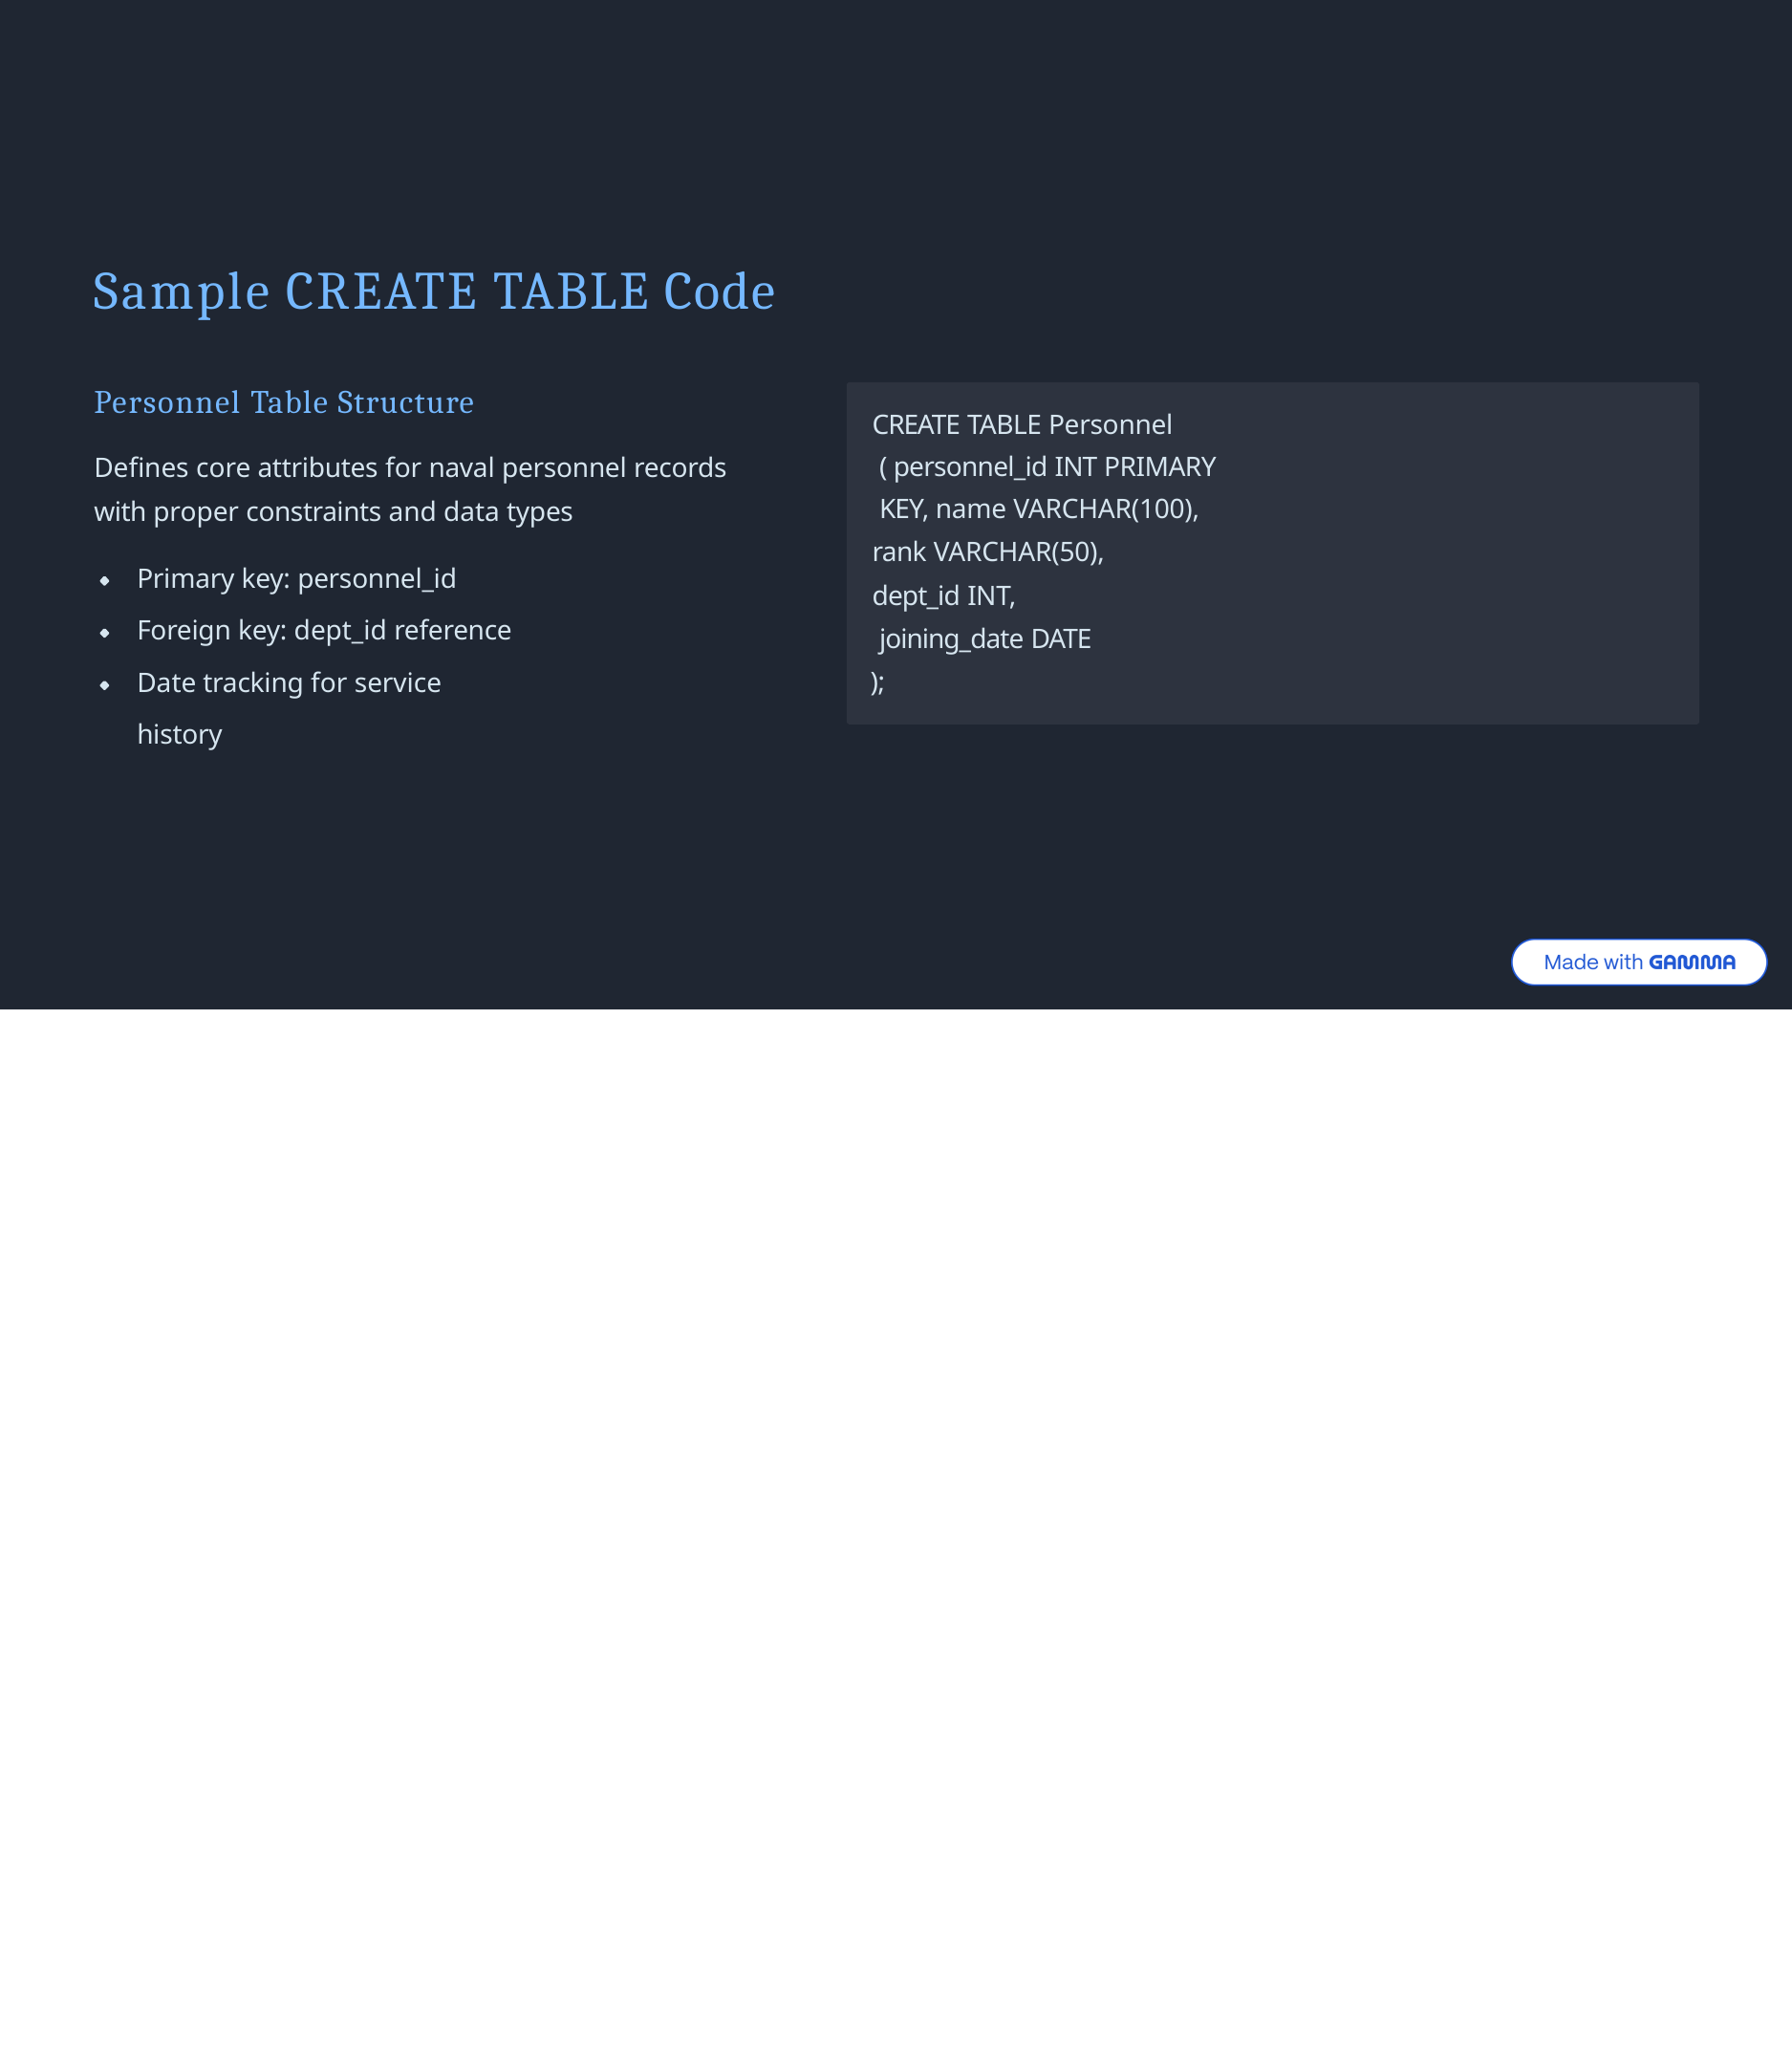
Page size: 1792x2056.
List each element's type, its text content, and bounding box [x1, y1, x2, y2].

title Sample CREATE TABLE Code [92, 253, 831, 599]
text_box [846, 381, 1700, 725]
text_box Personnel Table Structure Defines core attributes for naval personnel records with proper constraints and data types Primary key: personnel_id Foreign key: dept_id reference Date tracking for service history [92, 378, 757, 750]
text_box CREATE TABLE Personnel ( personnel_id INT PRIMARY KEY, name VARCHAR(100), rank VARCHAR(50), dept_id INT, joining_date DATE ); [870, 394, 1273, 698]
picture [1501, 928, 1778, 995]
